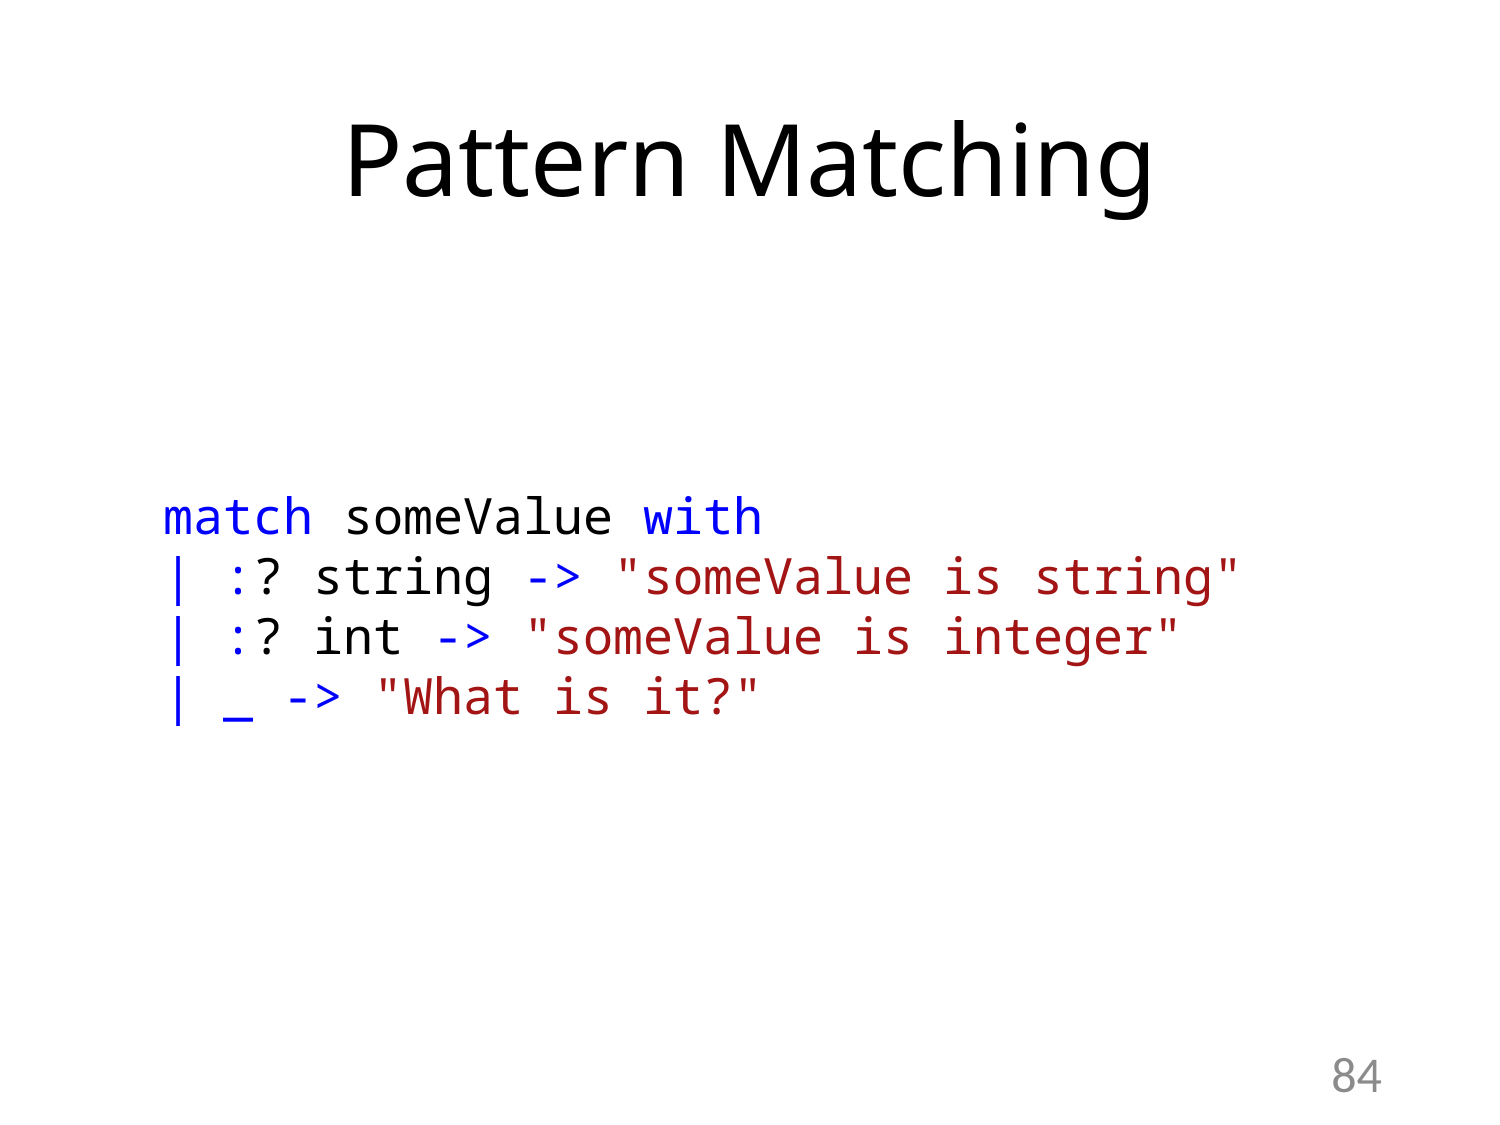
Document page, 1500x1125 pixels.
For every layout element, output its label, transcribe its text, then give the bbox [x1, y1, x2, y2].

slide_number 84 [1059, 1042, 1397, 1103]
text_box Pattern Matching [327, 88, 1173, 224]
text_box match someValue with | :? string -> "someValue is string" | :? int -> "someValue is integer" | _ -> "What is it?" [148, 477, 1352, 733]
